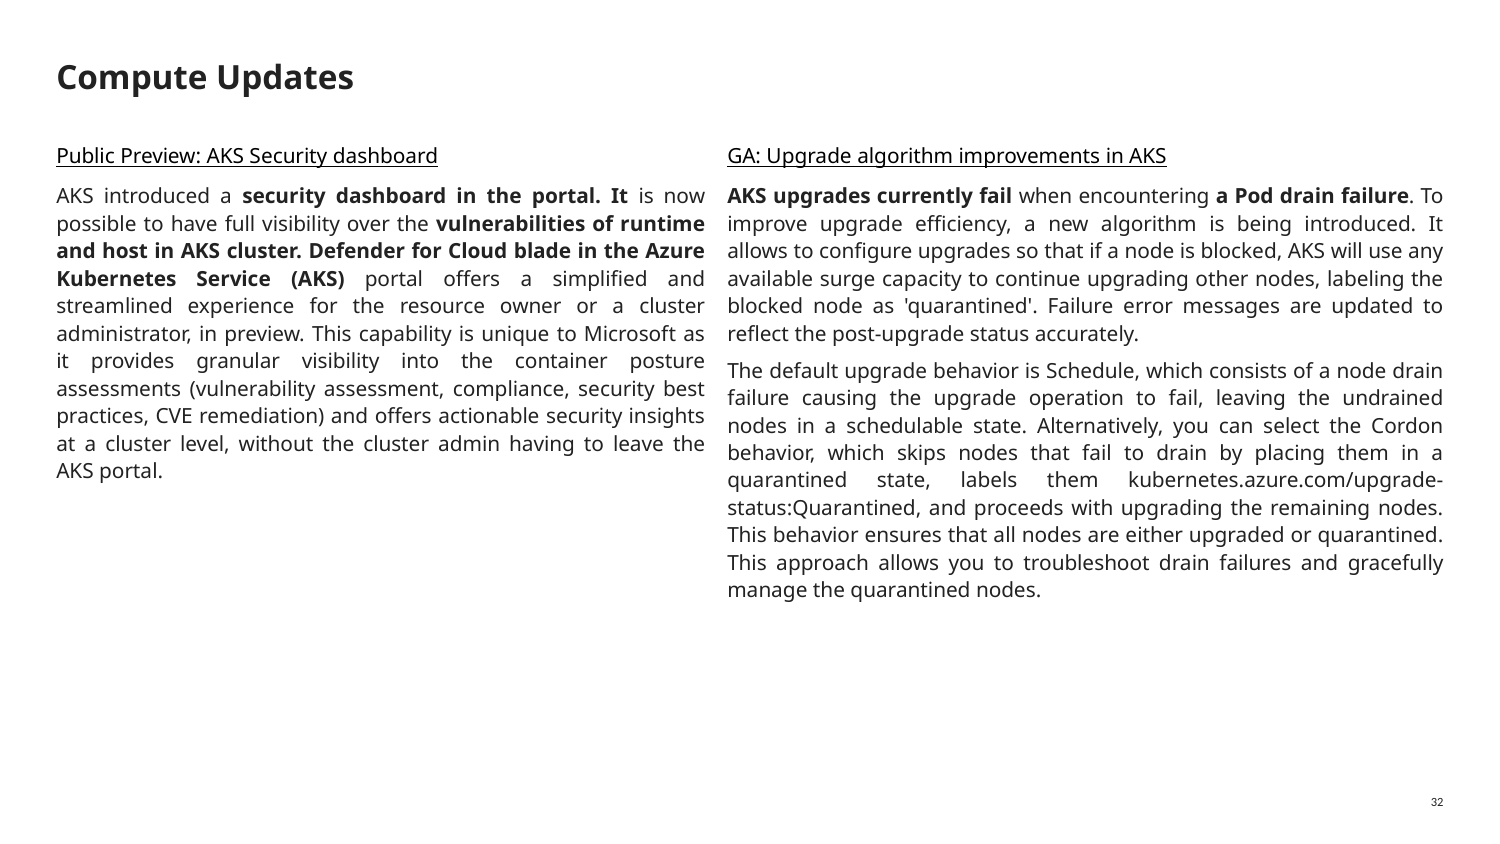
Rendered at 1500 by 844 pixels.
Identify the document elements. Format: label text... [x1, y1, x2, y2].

list GA: Upgrade algorithm improvements in AKS AKS upgrades currently fail when encountering a Pod drain failure. To improve upgrade efficiency, a new algorithm is being introduced. It allows to configure upgrades so that if a node is blocked, AKS will use any available surge capacity to continue upgrading other nodes, labeling the blocked node as 'quarantined'. Failure error messages are updated to reflect the post-upgrade status accurately. The default upgrade behavior is Schedule, which consists of a node drain failure causing the upgrade operation to fail, leaving the undrained nodes in a schedulable state. Alternatively, you can select the Cordon behavior, which skips nodes that fail to drain by placing them in a quarantined state, labels them kubernetes.azure.com/upgrade-status:Quarantined, and proceeds with upgrading the remaining nodes. This behavior ensures that all nodes are either upgraded or quarantined. This approach allows you to troubleshoot drain failures and gracefully manage the quarantined nodes. [727, 140, 1444, 760]
title Compute Updates [56, 56, 1444, 113]
list Public Preview: AKS Security dashboard AKS introduced a security dashboard in the portal. It is now possible to have full visibility over the vulnerabilities of runtime and host in AKS cluster. Defender for Cloud blade in the Azure Kubernetes Service (AKS) portal offers a simplified and streamlined experience for the resource owner or a cluster administrator, in preview. This capability is unique to Microsoft as it provides granular visibility into the container posture assessments (vulnerability assessment, compliance, security best practices, CVE remediation) and offers actionable security insights at a cluster level, without the cluster admin having to leave the AKS portal. [56, 140, 706, 435]
